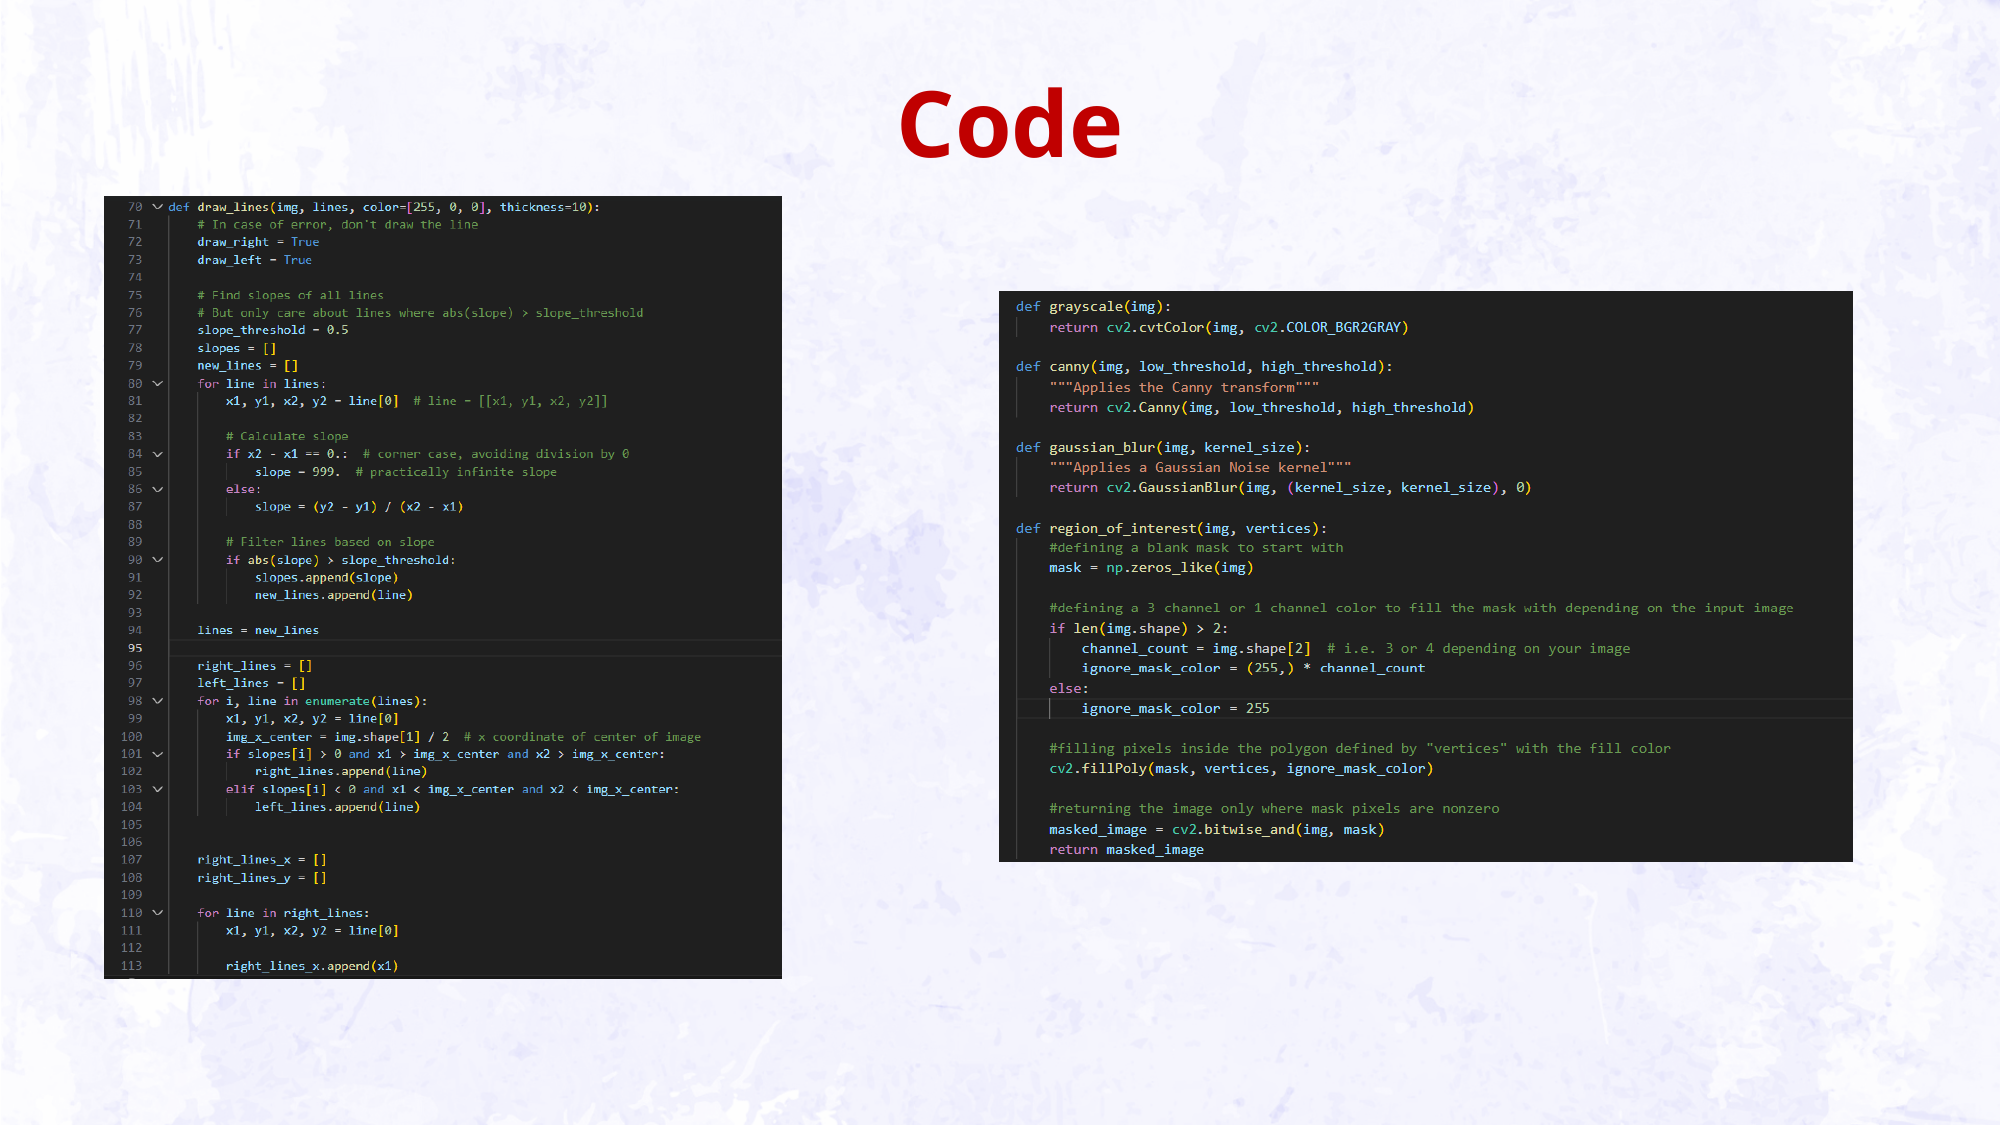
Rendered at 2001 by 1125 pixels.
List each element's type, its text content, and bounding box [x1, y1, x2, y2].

picture [999, 290, 1854, 862]
picture [104, 195, 782, 979]
text_box Code [168, 34, 1853, 219]
